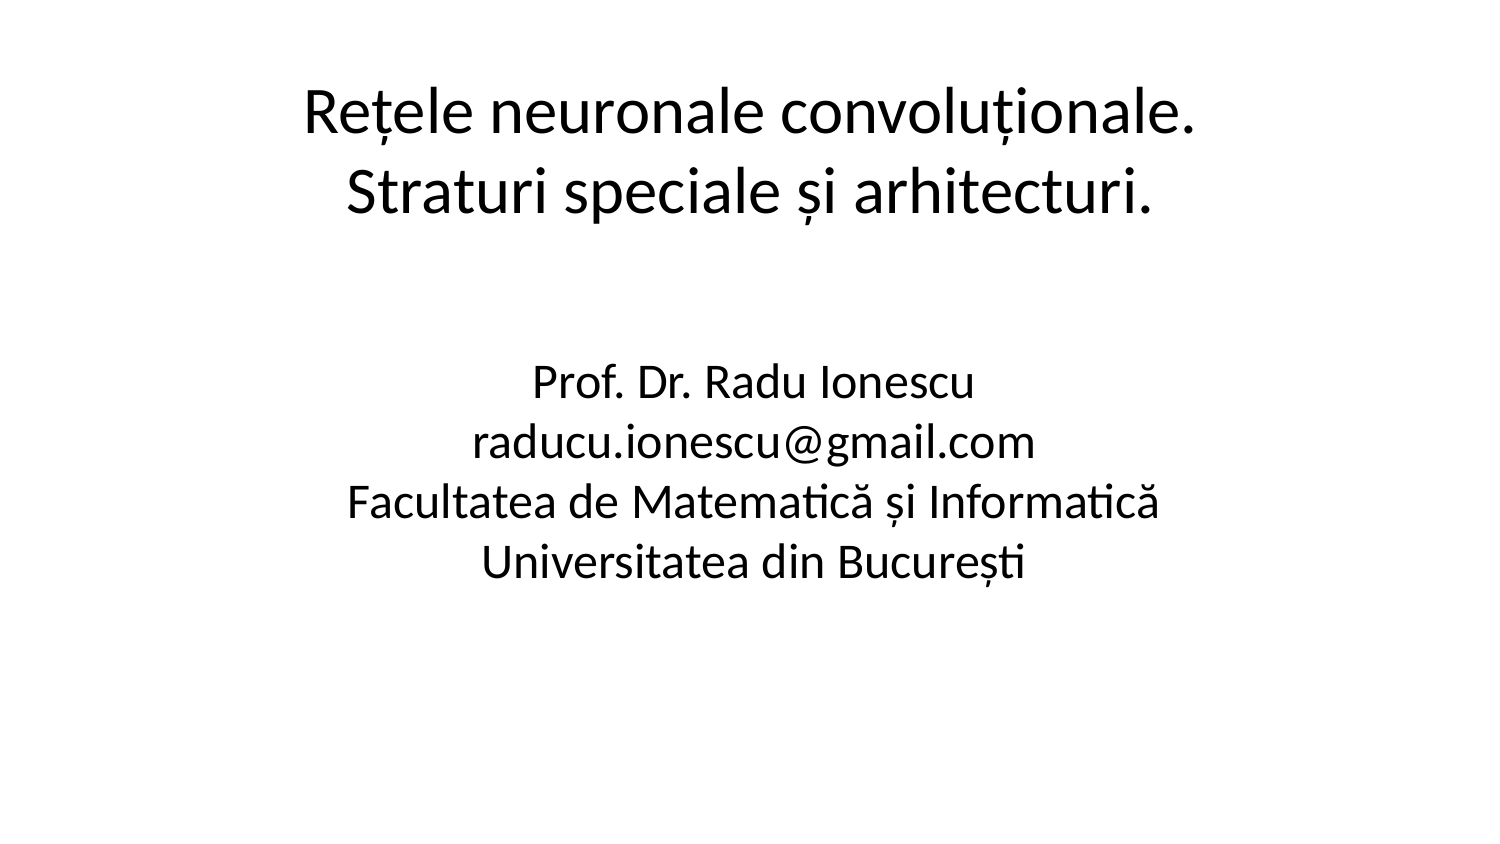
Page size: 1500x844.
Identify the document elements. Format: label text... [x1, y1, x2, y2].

text_box Prof. Dr. Radu Ionescu raducu.ionescu@gmail.com Facultatea de Matematică și Informatică Universitatea din București [26, 333, 1483, 618]
text_box Rețele neuronale convoluționale. Straturi speciale și arhitecturi. [23, 52, 1479, 337]
